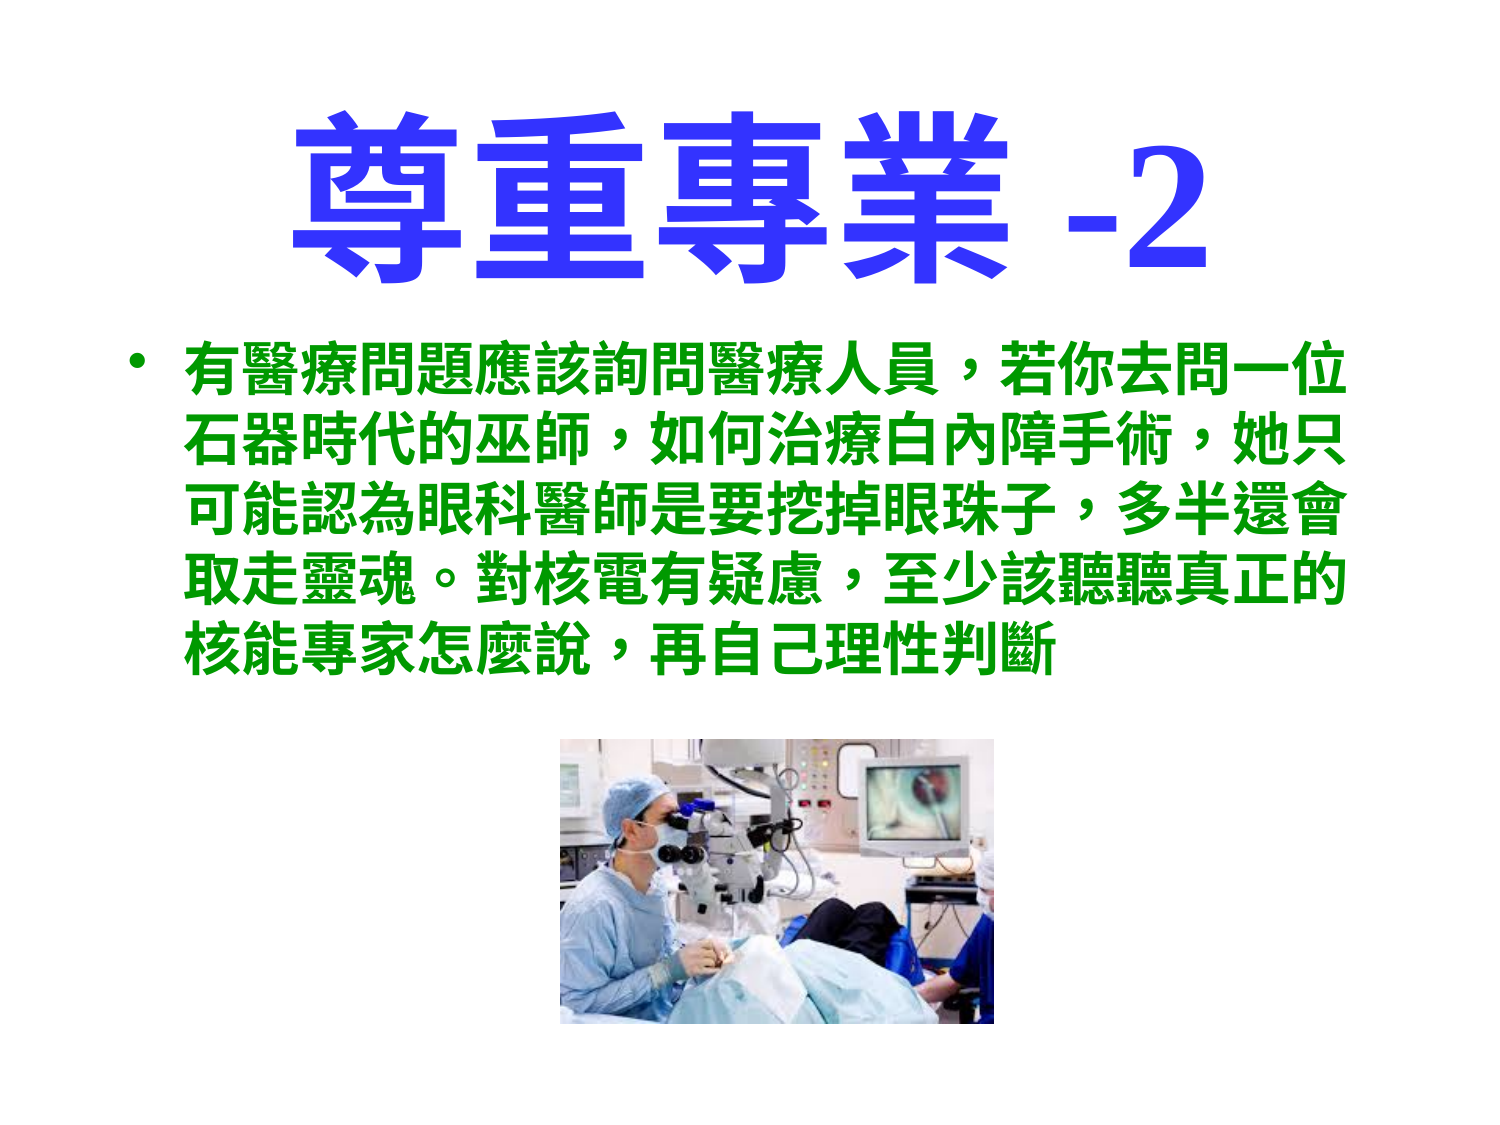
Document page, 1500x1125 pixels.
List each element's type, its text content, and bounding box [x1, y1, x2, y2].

list 有醫療問題應該詢問醫療人員，若你去問一位石器時代的巫師，如何治療白內障手術，她只可能認為眼科醫師是要挖掉眼珠子，多半還會取走靈魂。對核電有疑慮，至少該聽聽真正的核能專家怎麼說，再自己理性判斷 [112, 324, 1388, 1000]
title 尊重專業-2 [112, 99, 1388, 288]
picture [560, 739, 995, 1025]
